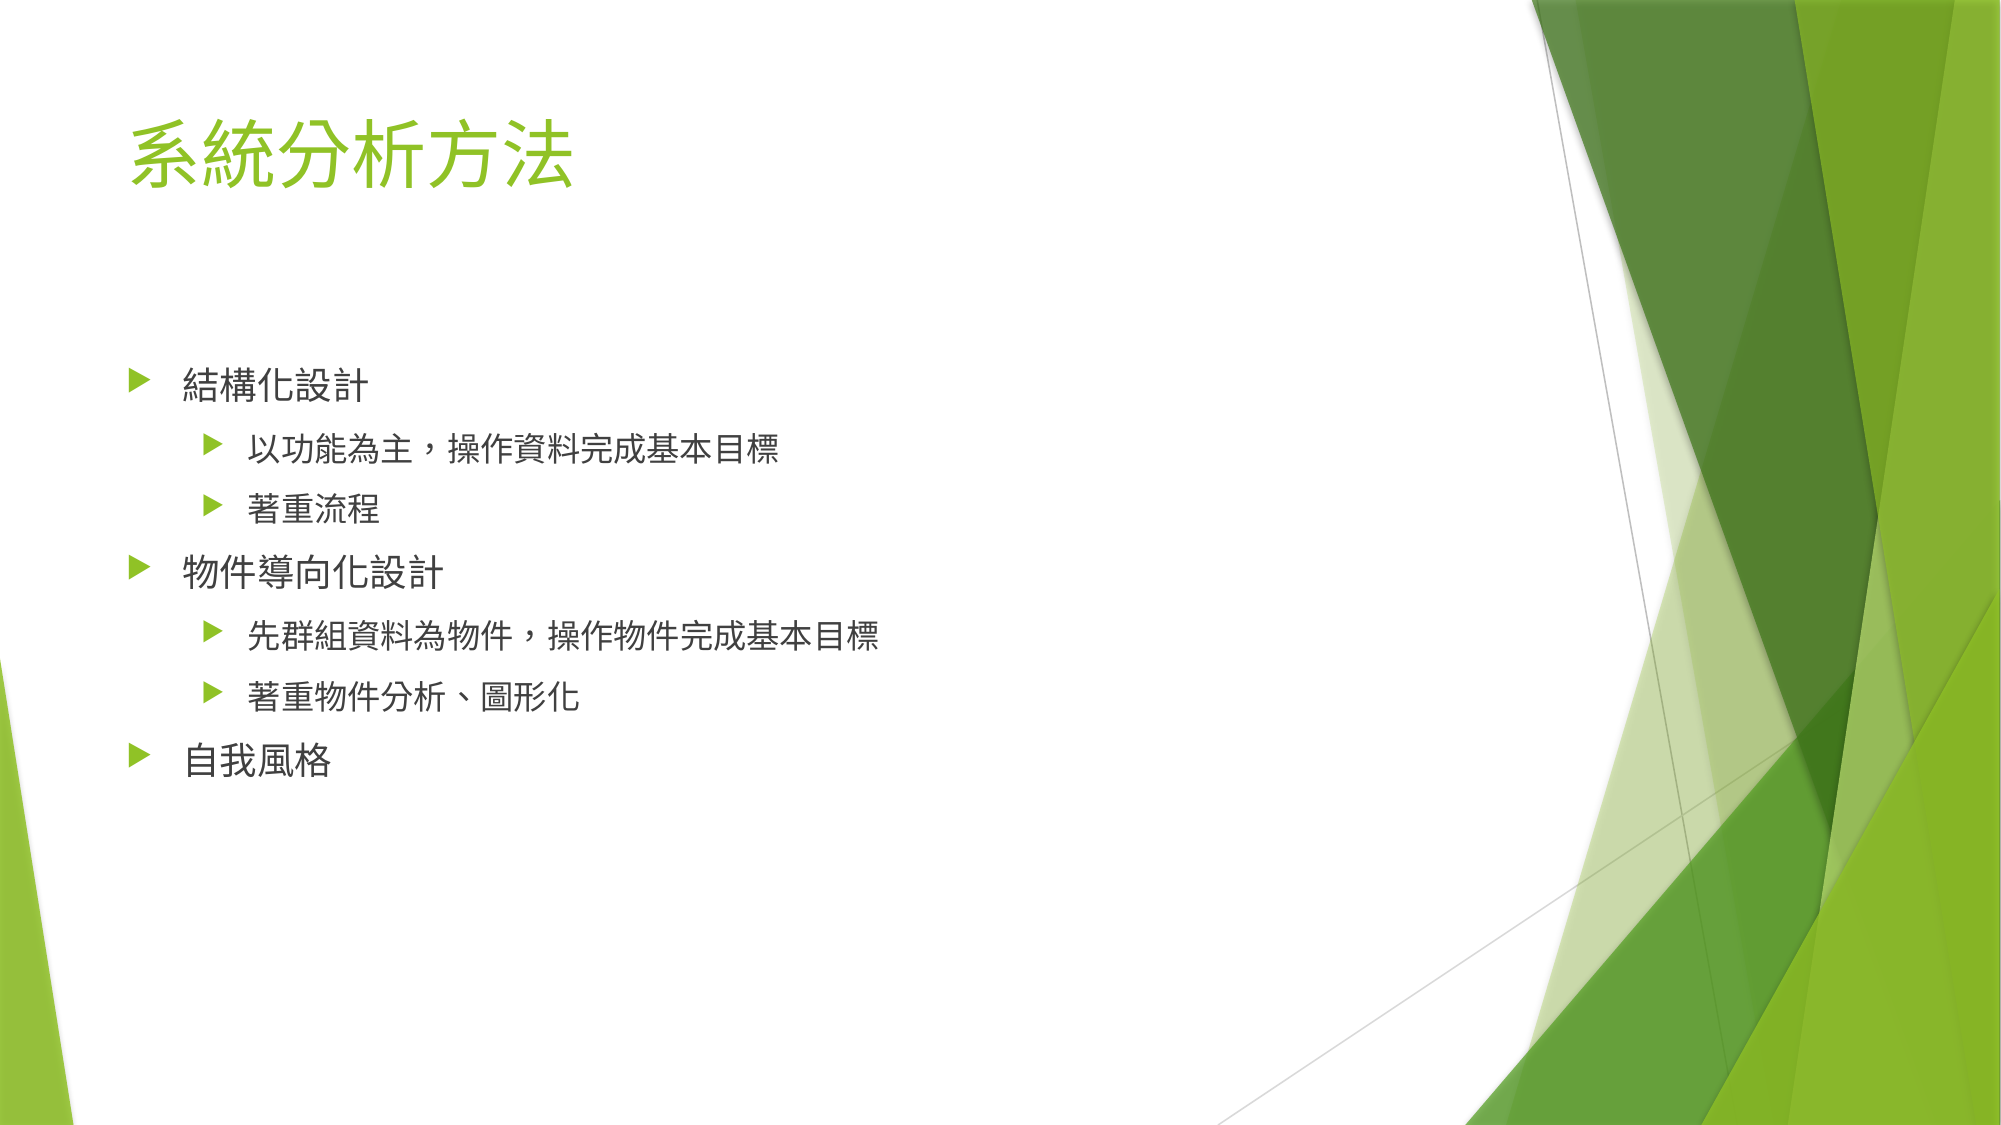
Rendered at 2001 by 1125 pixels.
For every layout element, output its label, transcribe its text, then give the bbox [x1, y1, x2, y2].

title 系統分析方法 [111, 99, 1522, 317]
list 結構化設計 以功能為主，操作資料完成基本目標 著重流程 物件導向化設計 先群組資料為物件，操作物件完成基本目標 著重物件分析、圖形化 自我風格 [111, 354, 1522, 992]
